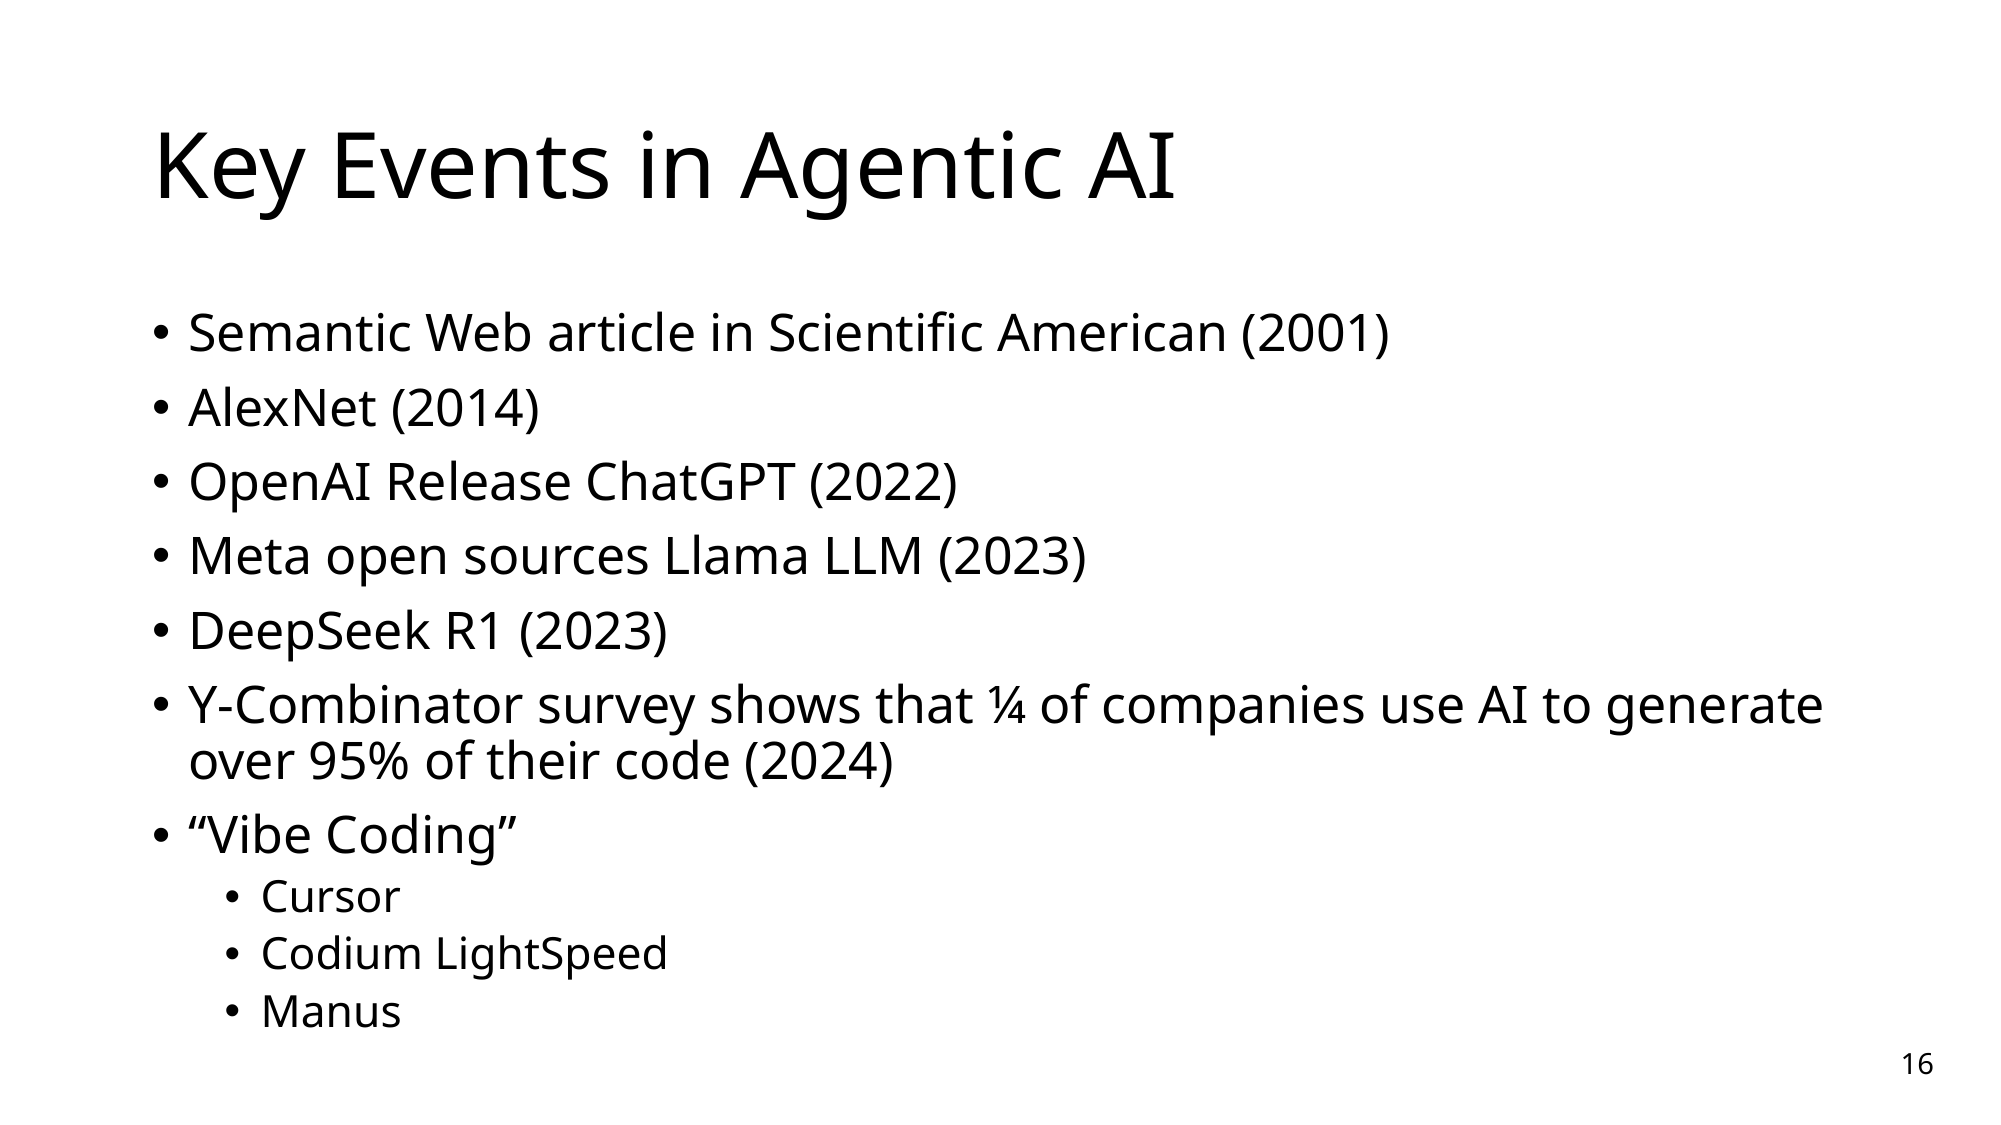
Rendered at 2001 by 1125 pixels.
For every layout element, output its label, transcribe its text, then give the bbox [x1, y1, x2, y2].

list Semantic Web article in Scientific American (2001) AlexNet (2014) OpenAI Release ChatGPT (2022) Meta open sources Llama LLM (2023) DeepSeek R1 (2023) Y-Combinator survey shows that ¼ of companies use AI to generate over 95% of their code (2024) “Vibe Coding” Cursor Codium LightSpeed Manus [137, 299, 1863, 1050]
slide_number 16 [1499, 1035, 1949, 1096]
title Key Events in Agentic AI [137, 59, 1863, 278]
